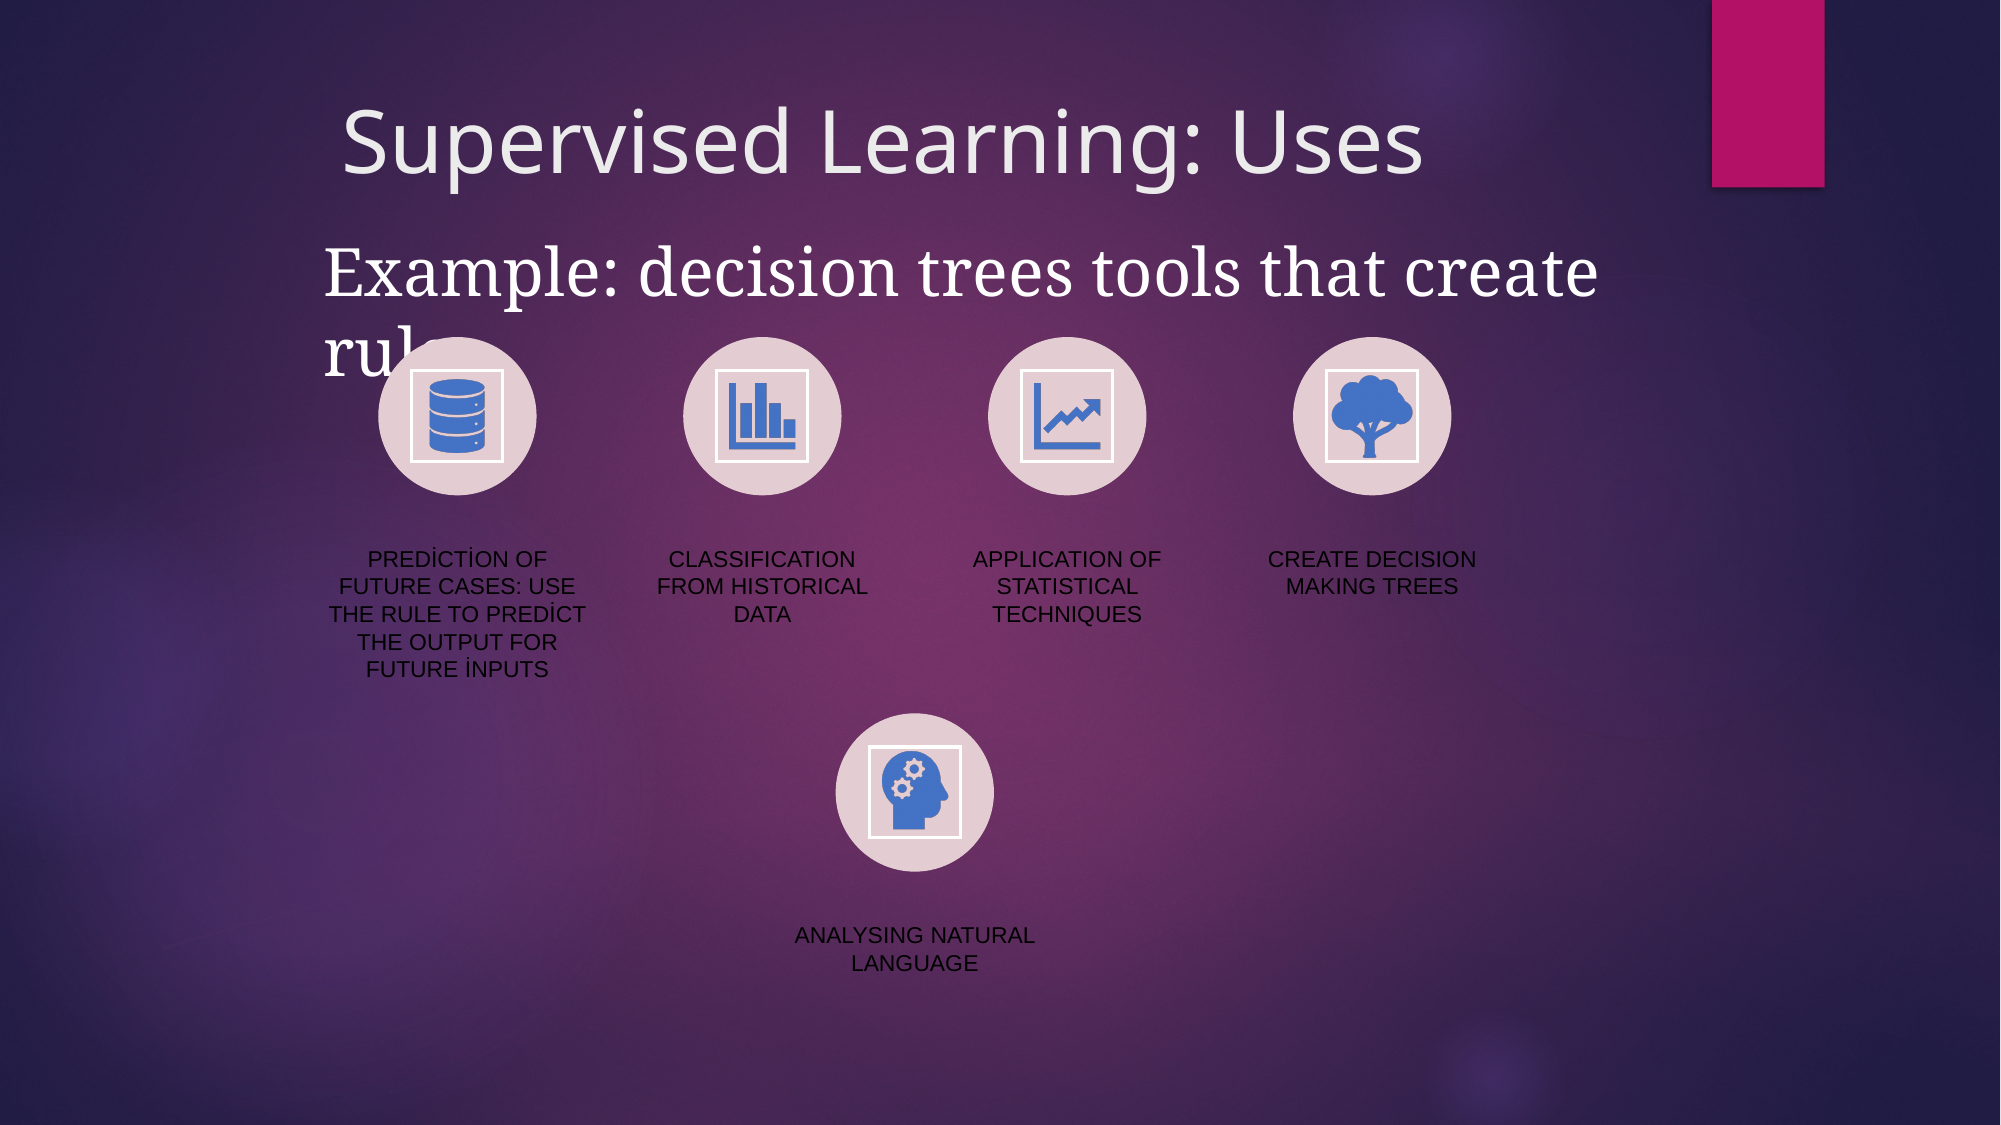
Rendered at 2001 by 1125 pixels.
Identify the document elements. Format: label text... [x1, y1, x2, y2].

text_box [180, 336, 1649, 1026]
picture [0, 0, 2001, 1125]
title Supervised Learning: Uses [326, 78, 1677, 222]
text_box Example: decision trees tools that create rules [308, 222, 1704, 398]
